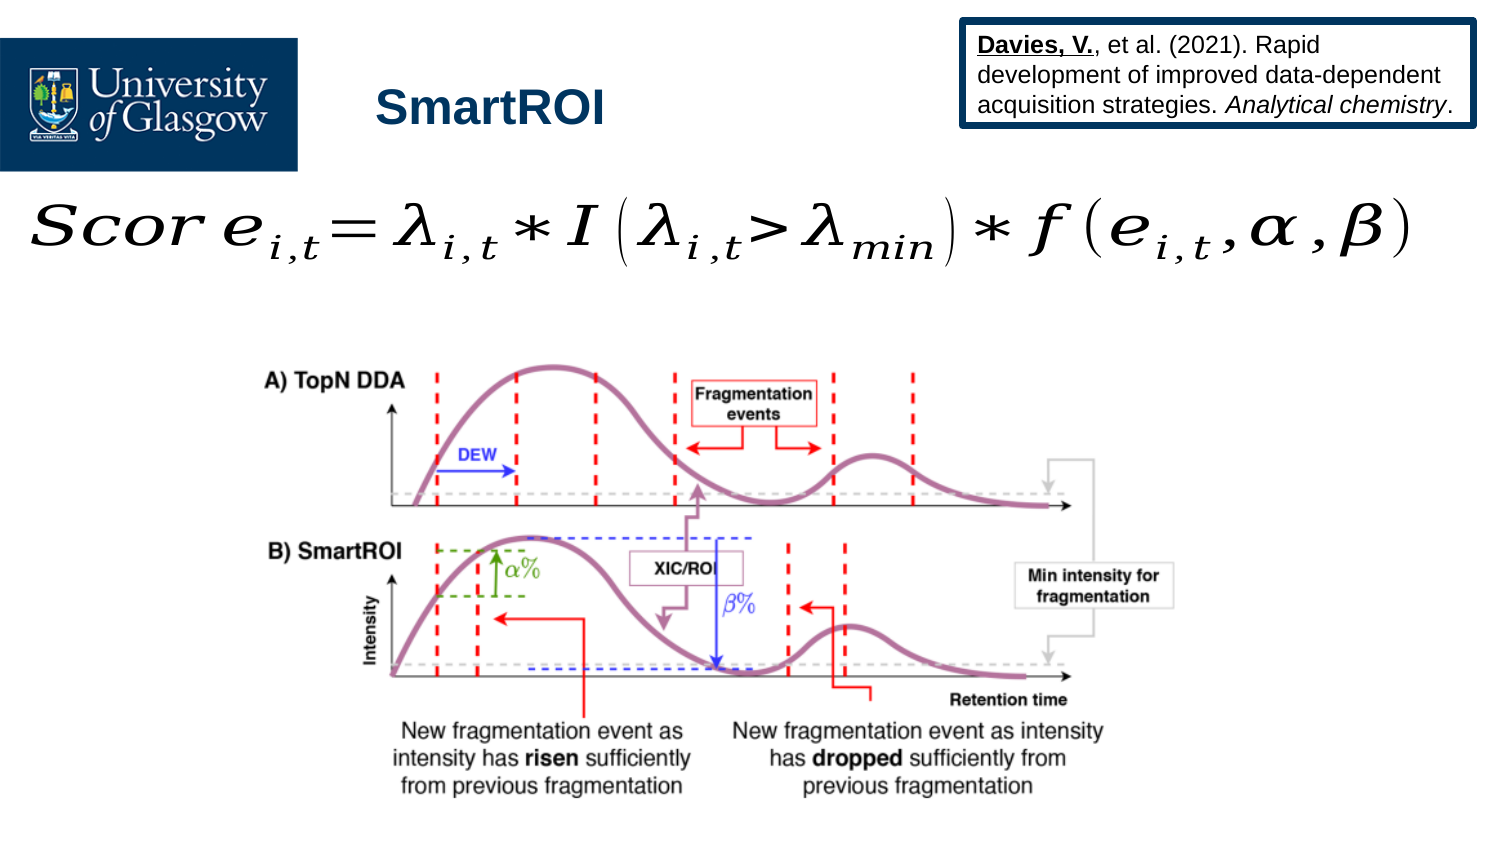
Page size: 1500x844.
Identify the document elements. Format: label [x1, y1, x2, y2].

picture [0, 0, 1500, 178]
picture [249, 350, 1203, 802]
